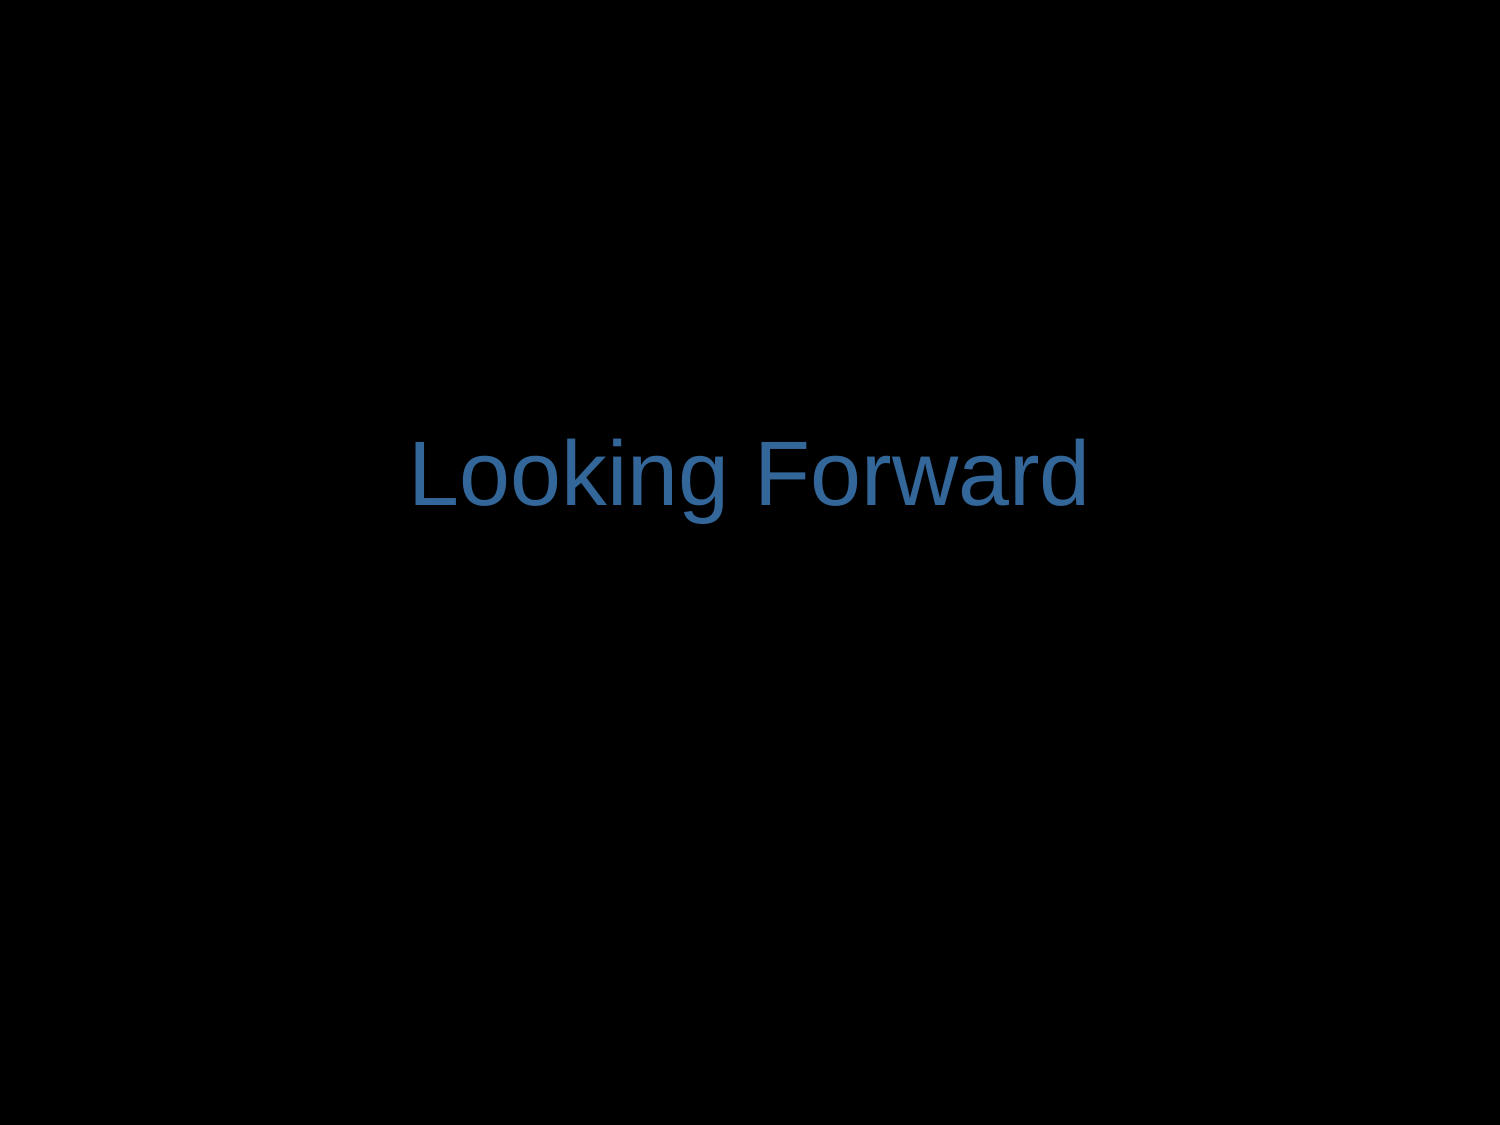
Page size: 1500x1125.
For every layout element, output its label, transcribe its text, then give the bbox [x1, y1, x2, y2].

title Looking Forward [112, 374, 1388, 563]
